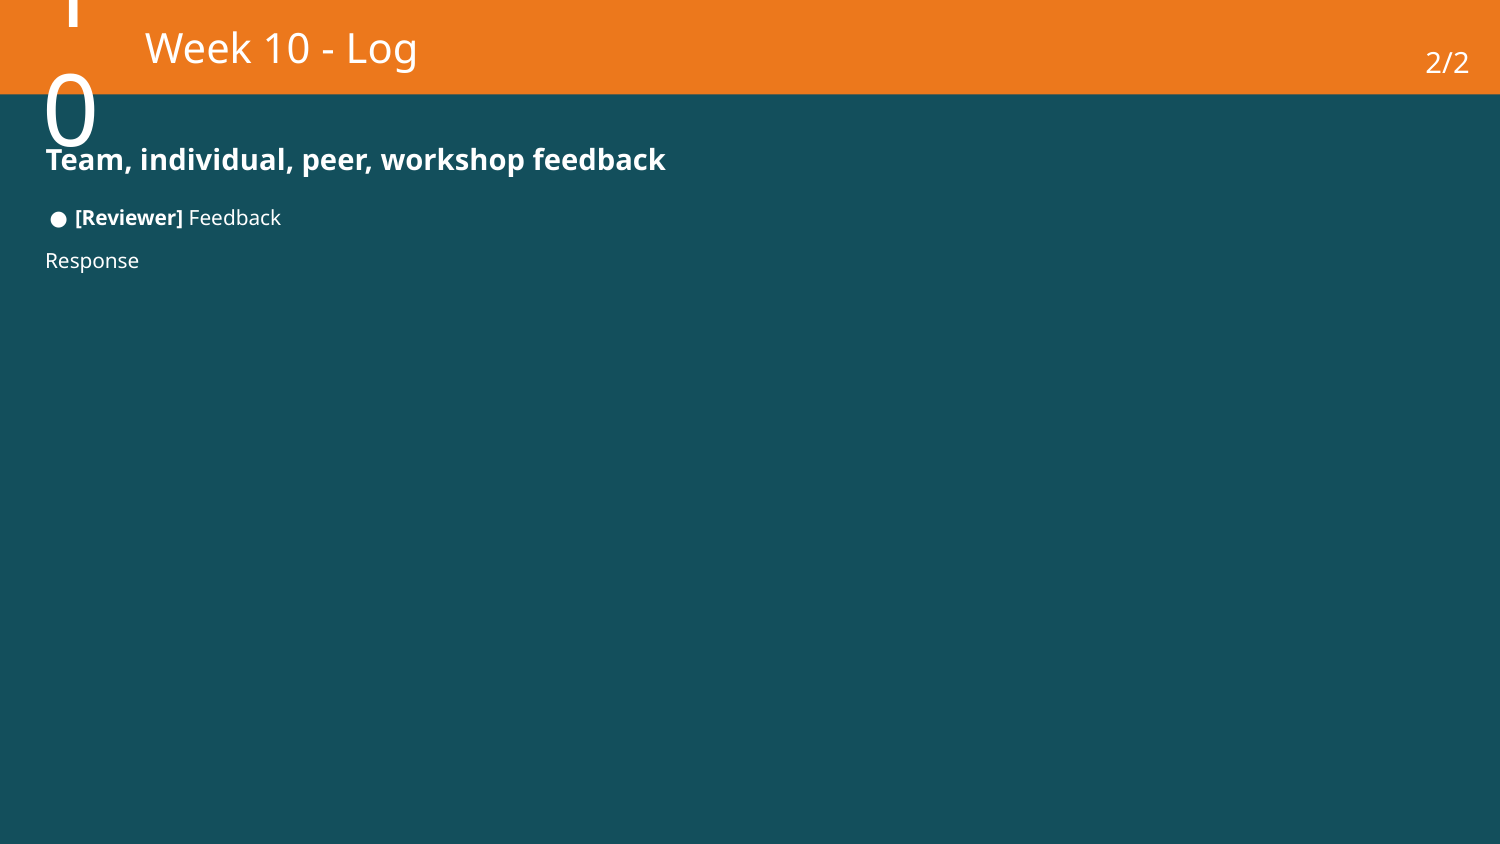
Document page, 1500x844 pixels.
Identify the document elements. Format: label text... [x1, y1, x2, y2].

title Week 10 - Log [129, 0, 1030, 94]
title 2/2 [1159, 0, 1485, 95]
title 10 [0, 0, 129, 94]
subtitle Team, individual, peer, workshop feedback [30, 124, 735, 189]
list [Reviewer] Feedback Response [30, 189, 735, 815]
